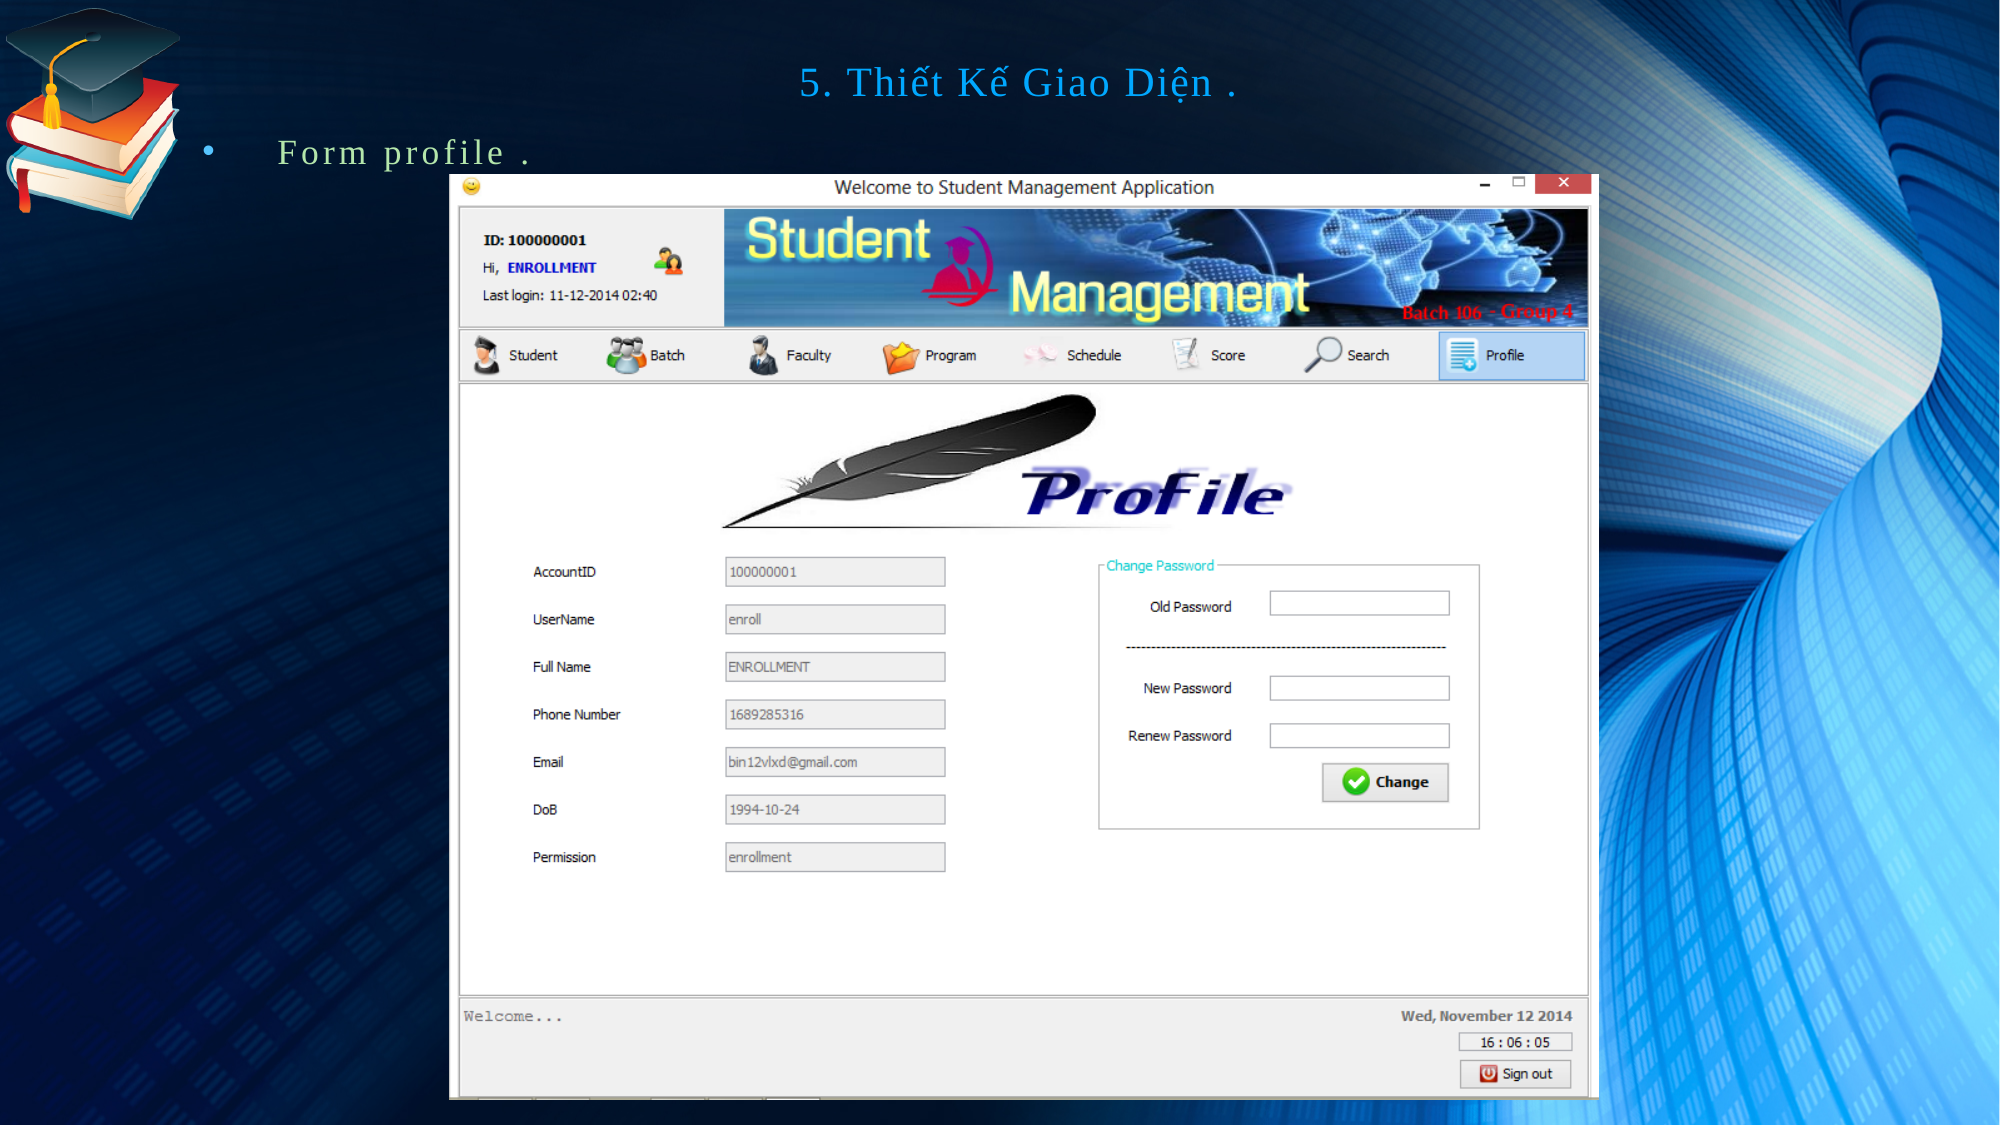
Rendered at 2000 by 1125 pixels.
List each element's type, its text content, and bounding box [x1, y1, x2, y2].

subtitle Form profile . [187, 99, 1663, 1100]
picture [0, 0, 2000, 1125]
title 5. Thiết Kế Giao Diện . [224, 0, 1813, 113]
